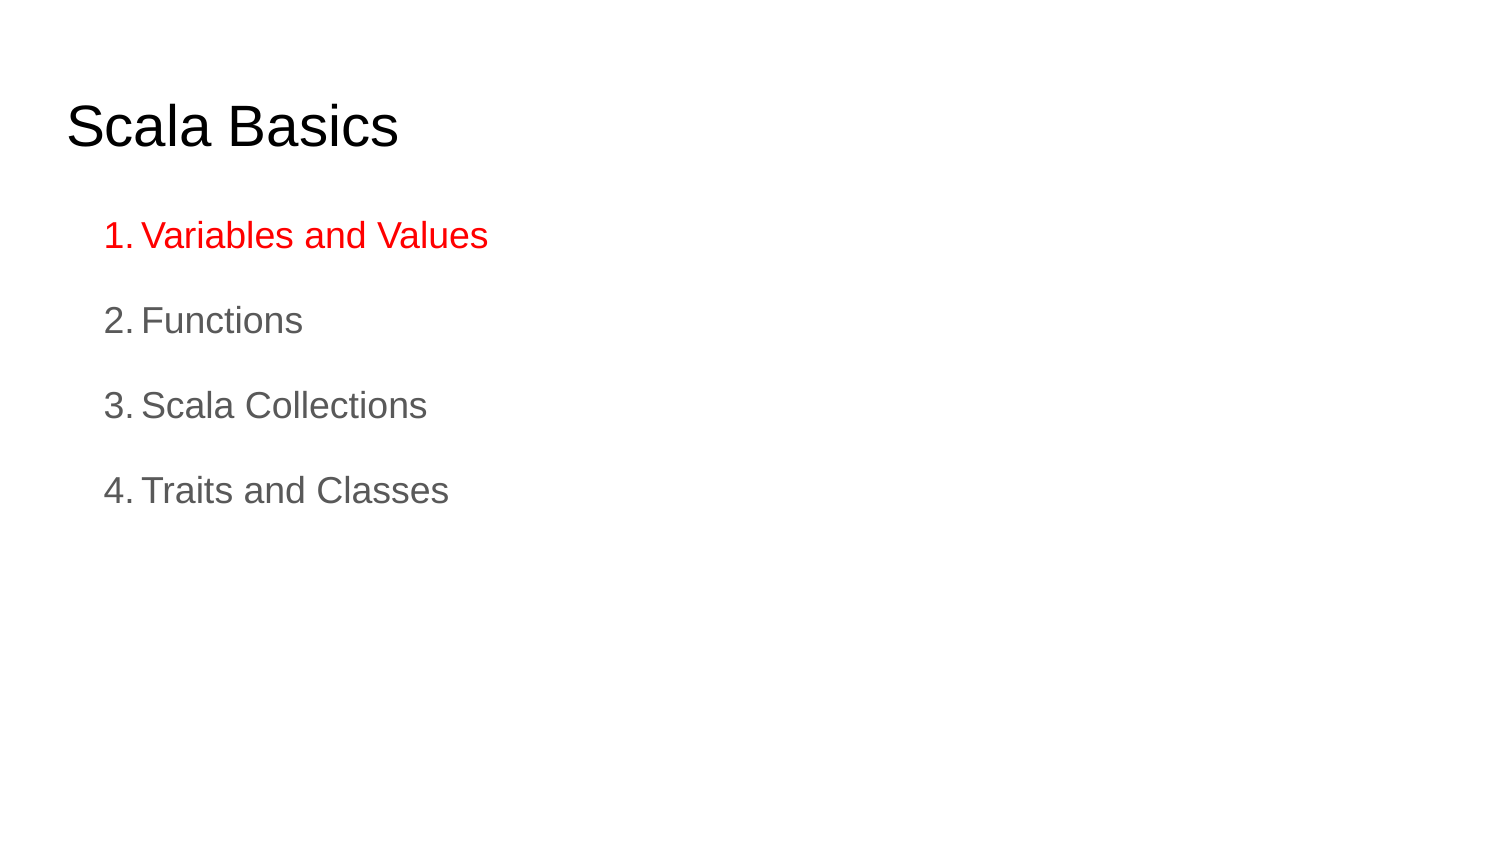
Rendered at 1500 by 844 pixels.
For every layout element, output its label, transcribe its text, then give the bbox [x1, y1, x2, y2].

list Variables and Values Functions Scala Collections Traits and Classes [51, 189, 1449, 750]
title Scala Basics [51, 72, 1449, 167]
